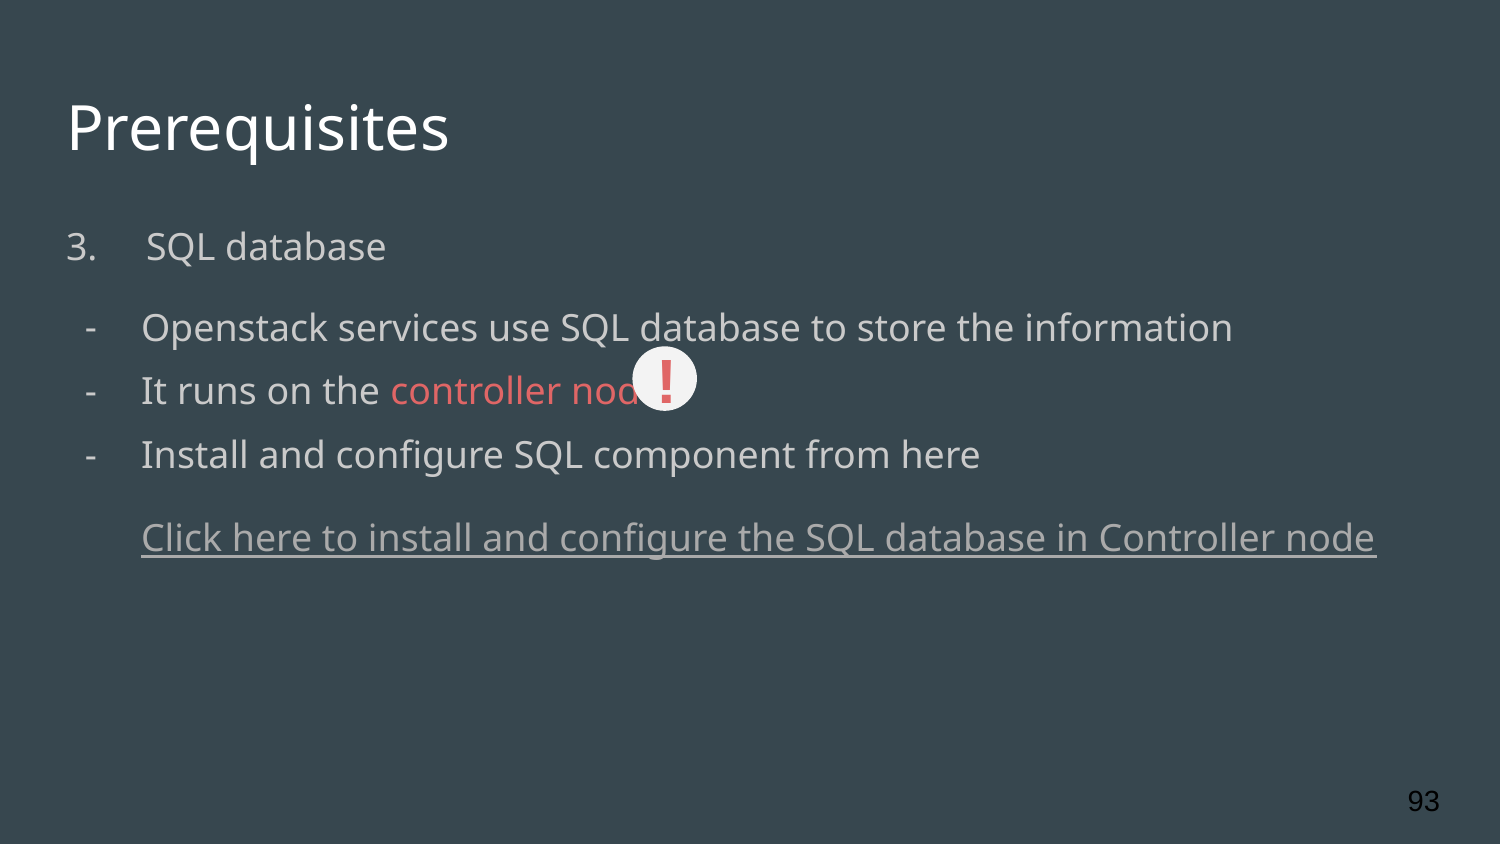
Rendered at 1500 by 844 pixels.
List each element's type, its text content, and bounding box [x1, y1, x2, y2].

slide_number ‹#› [1392, 767, 1483, 833]
text_box ! [632, 346, 697, 411]
title Prerequisites [51, 72, 1449, 167]
list 3. SQL database Openstack services use SQL database to store the information It runs on the controller node Install and configure SQL component from here Click here to install and configure the SQL database in Controller node [51, 189, 1449, 750]
